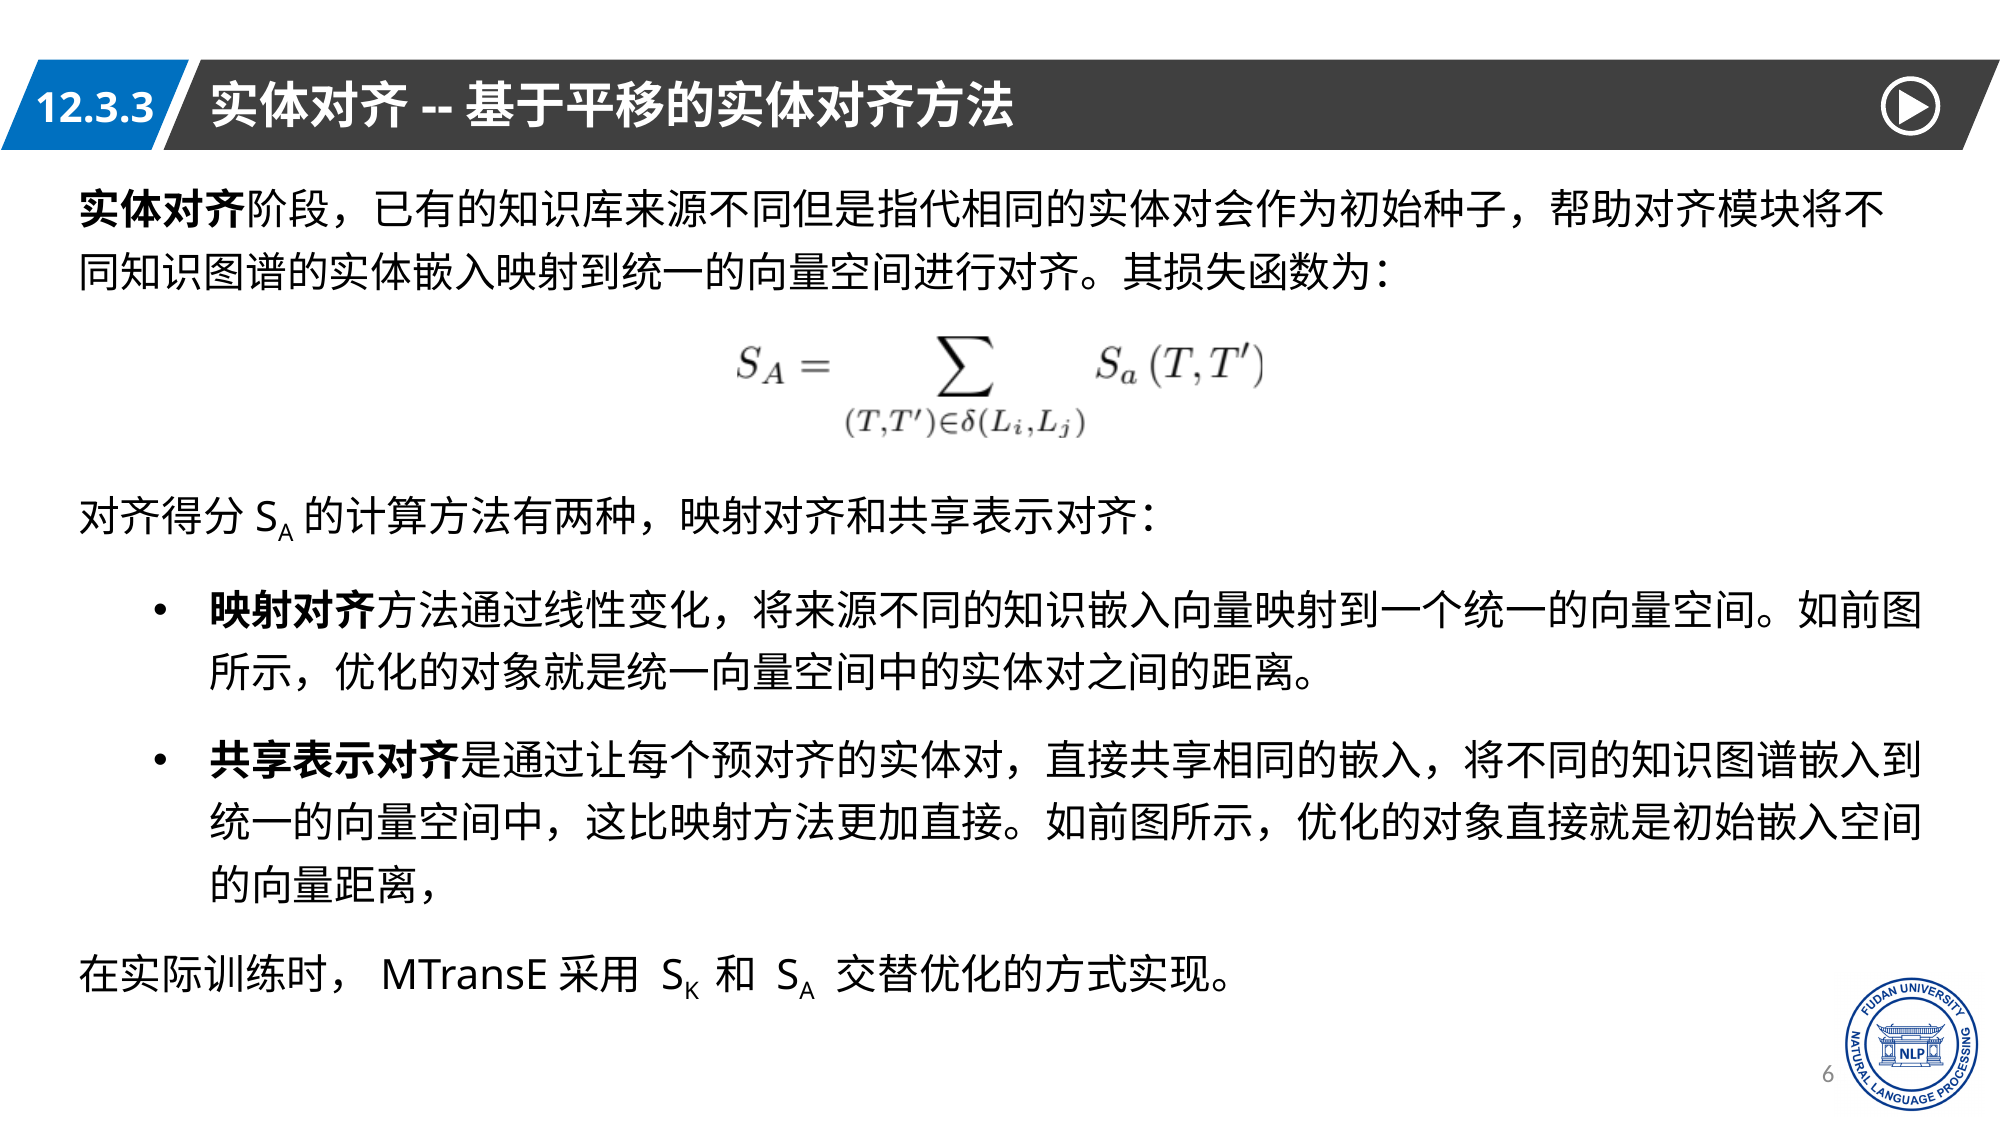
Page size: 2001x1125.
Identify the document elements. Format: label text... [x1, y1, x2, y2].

text_box 12.3.3 [13, 73, 177, 138]
picture [737, 335, 1263, 438]
slide_number 66 [1412, 1042, 1863, 1103]
text_box [1, 121, 157, 150]
text_box [32, 59, 189, 89]
text_box 实体对齐阶段，已有的知识库来源不同但是指代相同的实体对会作为初始种子，帮助对齐模块将不同知识图谱的实体嵌入映射到统一的向量空间进行对齐。其损失函数为： [63, 163, 1900, 304]
text_box [163, 59, 2000, 150]
text_box 对齐得分SA的计算方法有两种，映射对齐和共享表示对齐： 映射对齐方法通过线性变化，将来源不同的知识嵌入向量映射到一个统一的向量空间。如前图所示，优化的对象就是统一向量空间中的实体对之间的距离。 共享表示对齐是通过让每个预对齐的实体对，直接共享相同的嵌入，将不同的知识图谱嵌入到统一的向量空间中，这比映射方法更加直接。如前图所示，优化的对象直接就是初始嵌入空间的向量距离， 在实际训练时，MTransE采用 SK 和 SA 交替优化的方式实现。 [63, 467, 1938, 1013]
picture [1834, 972, 1985, 1117]
text_box 实体对齐--基于平移的实体对齐方法 [194, 66, 1031, 142]
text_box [1883, 78, 1939, 134]
